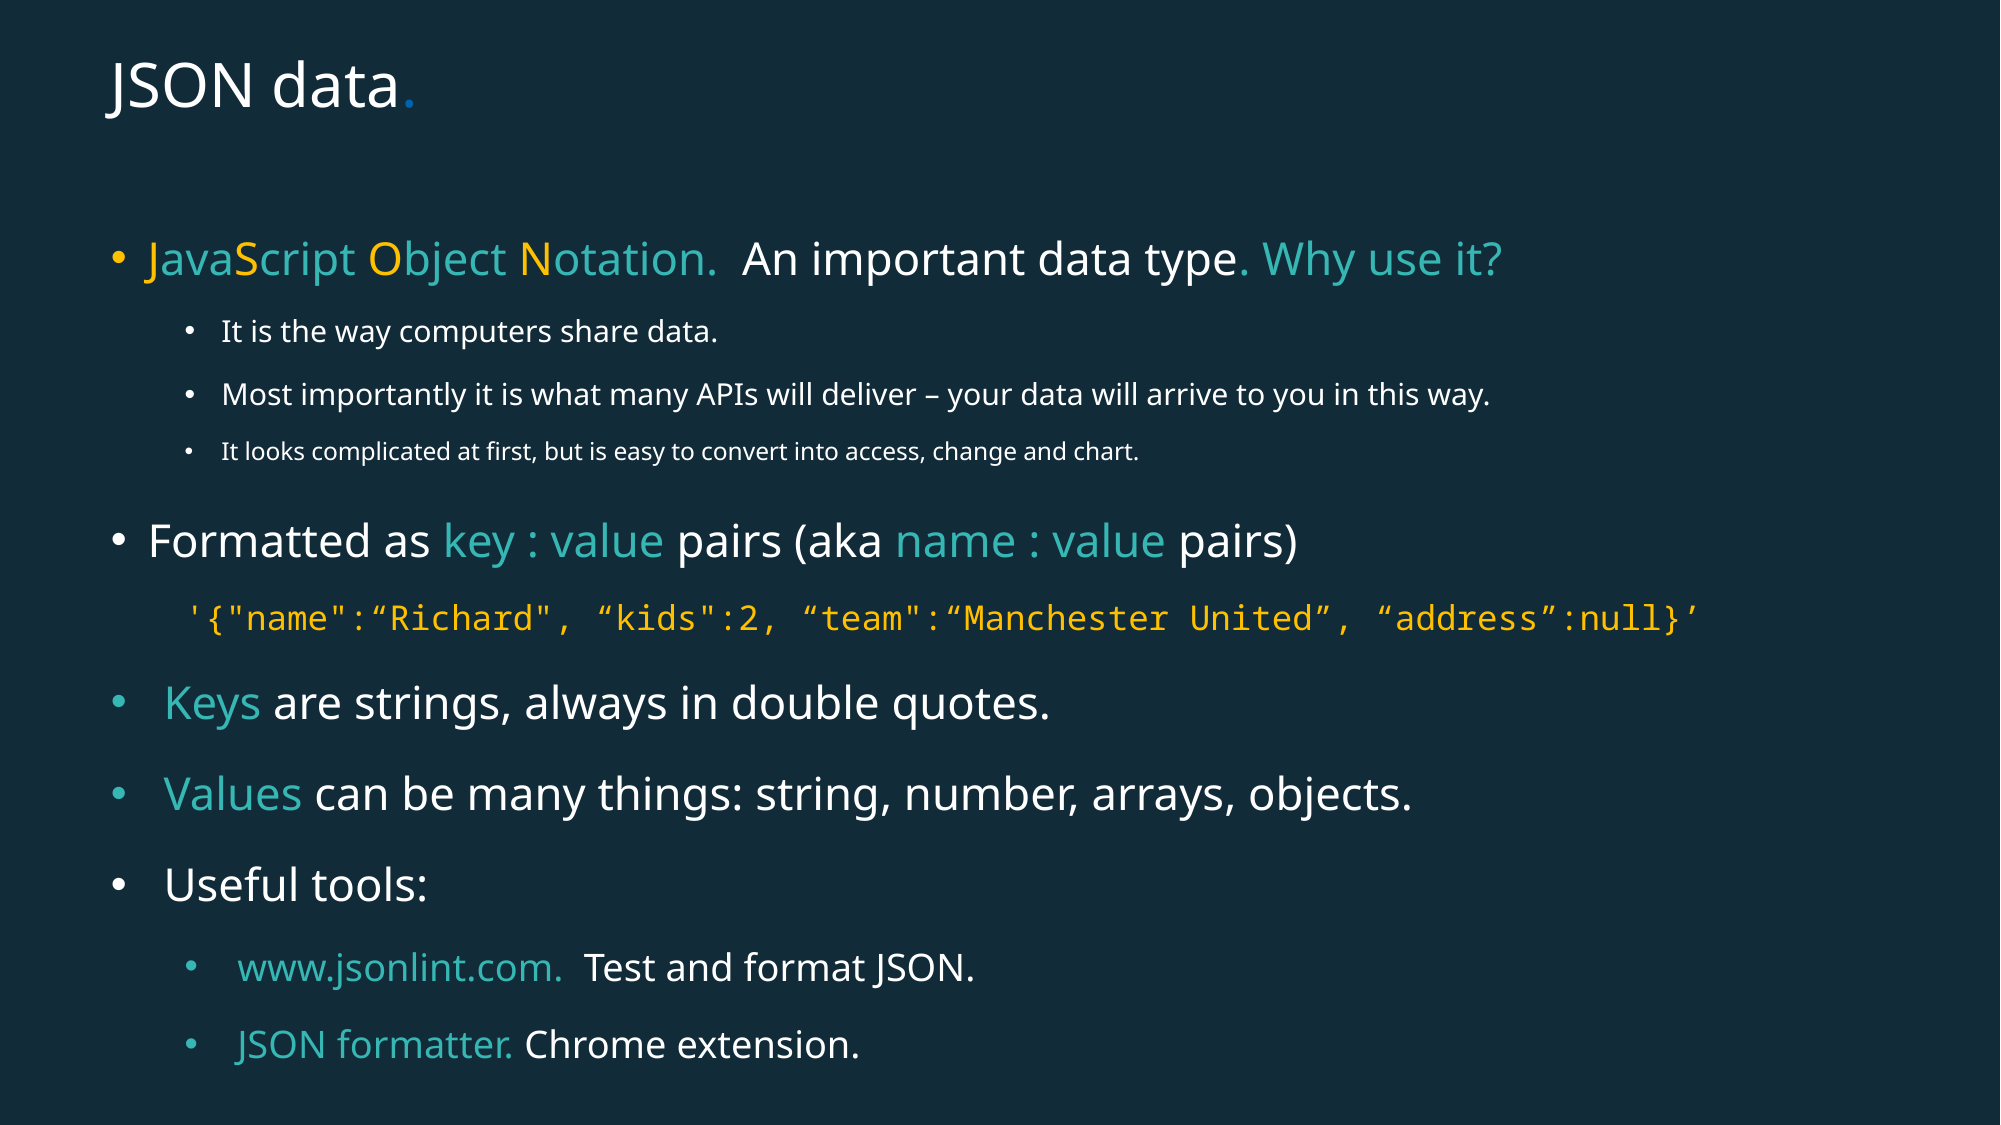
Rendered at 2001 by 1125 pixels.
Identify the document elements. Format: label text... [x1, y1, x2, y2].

list JavaScript Object Notation. An important data type. Why use it? It is the way computers share data. Most importantly it is what many APIs will deliver – your data will arrive to you in this way. It looks complicated at first, but is easy to convert into access, change and chart. Formatted as key : value pairs (aka name : value pairs) '{"name":“Richard", “kids":2, “team":“Manchester United”, “address”:null}’ Keys are strings, always in double quotes. Values can be many things: string, number, arrays, objects. Useful tools: www.jsonlint.com. Test and format JSON. JSON formatter. Chrome extension. [95, 194, 1813, 1078]
title JSON data. [95, 47, 1047, 129]
